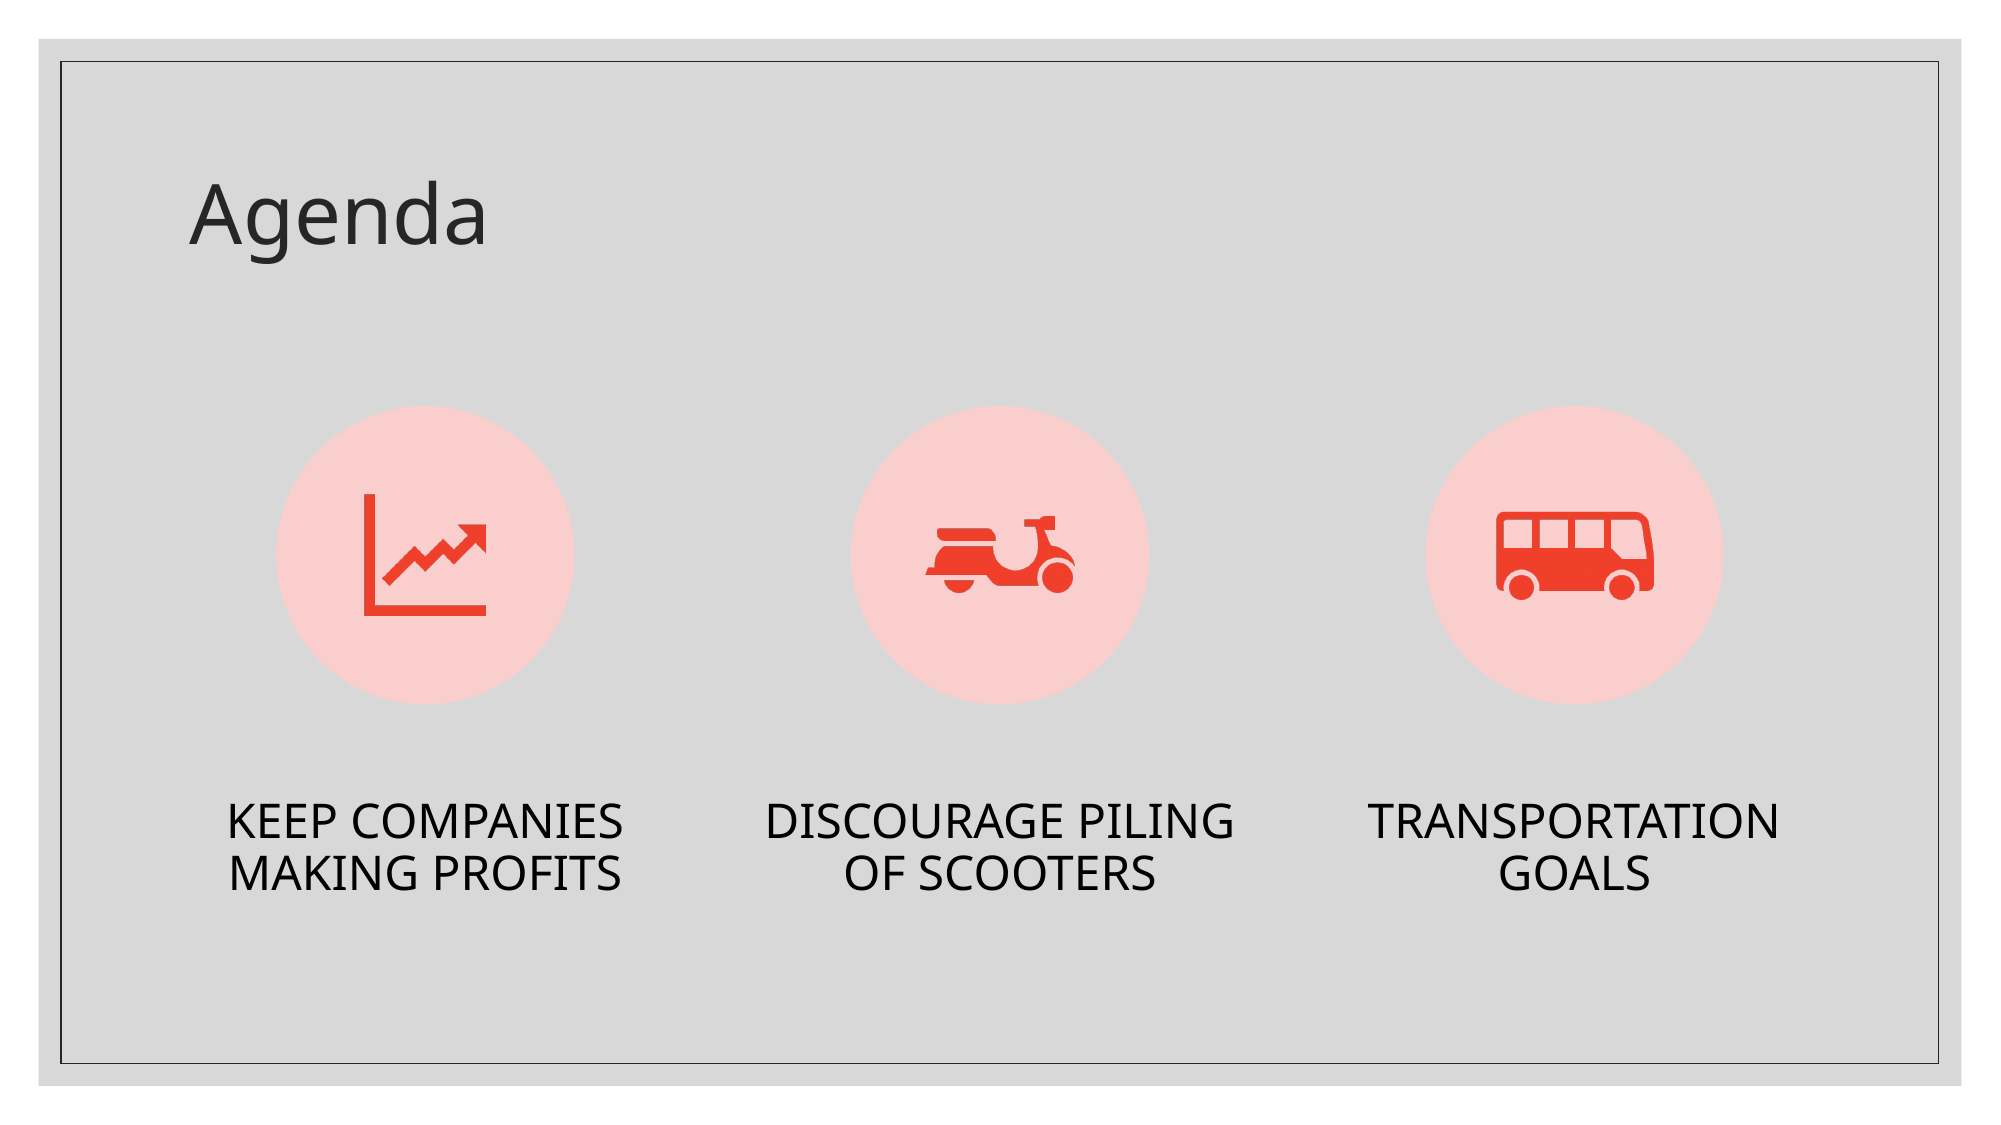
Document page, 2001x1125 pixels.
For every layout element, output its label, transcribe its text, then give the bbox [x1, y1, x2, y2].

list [174, 344, 1825, 977]
title Agenda [174, 105, 1825, 331]
